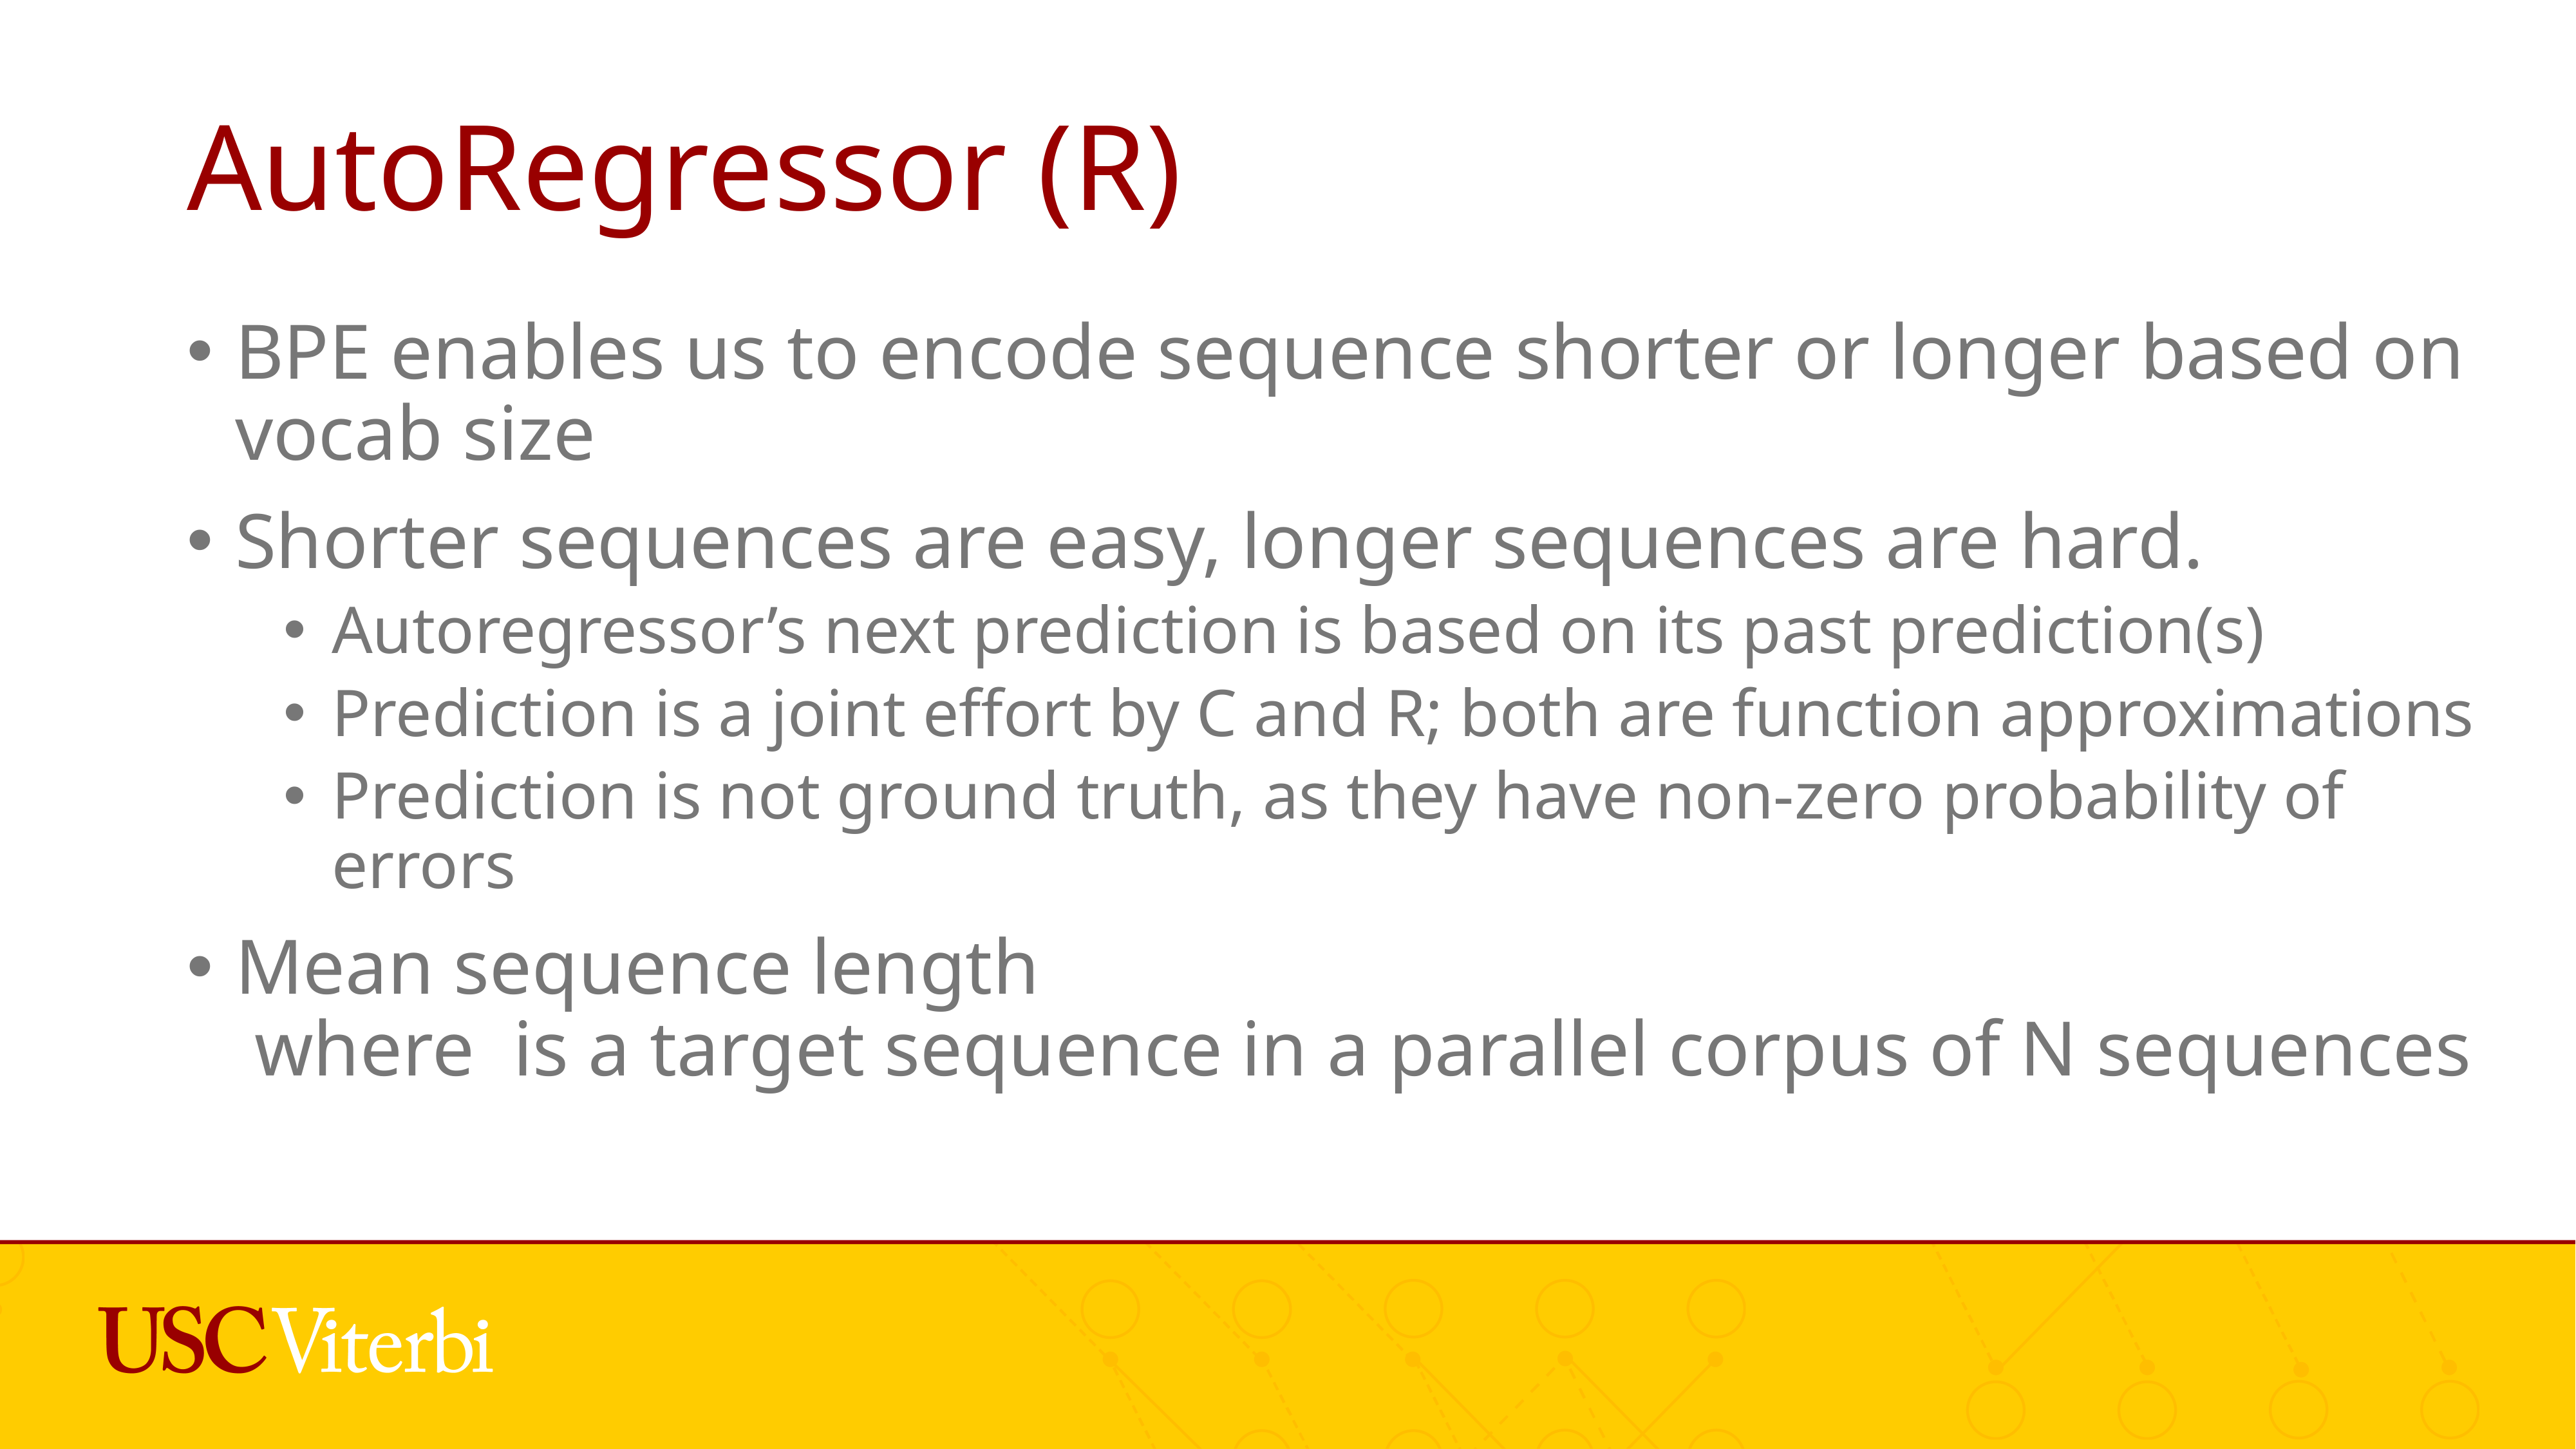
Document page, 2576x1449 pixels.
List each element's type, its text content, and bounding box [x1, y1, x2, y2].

picture [0, 0, 2576, 1449]
title AutoRegressor (R) [177, 72, 2399, 272]
